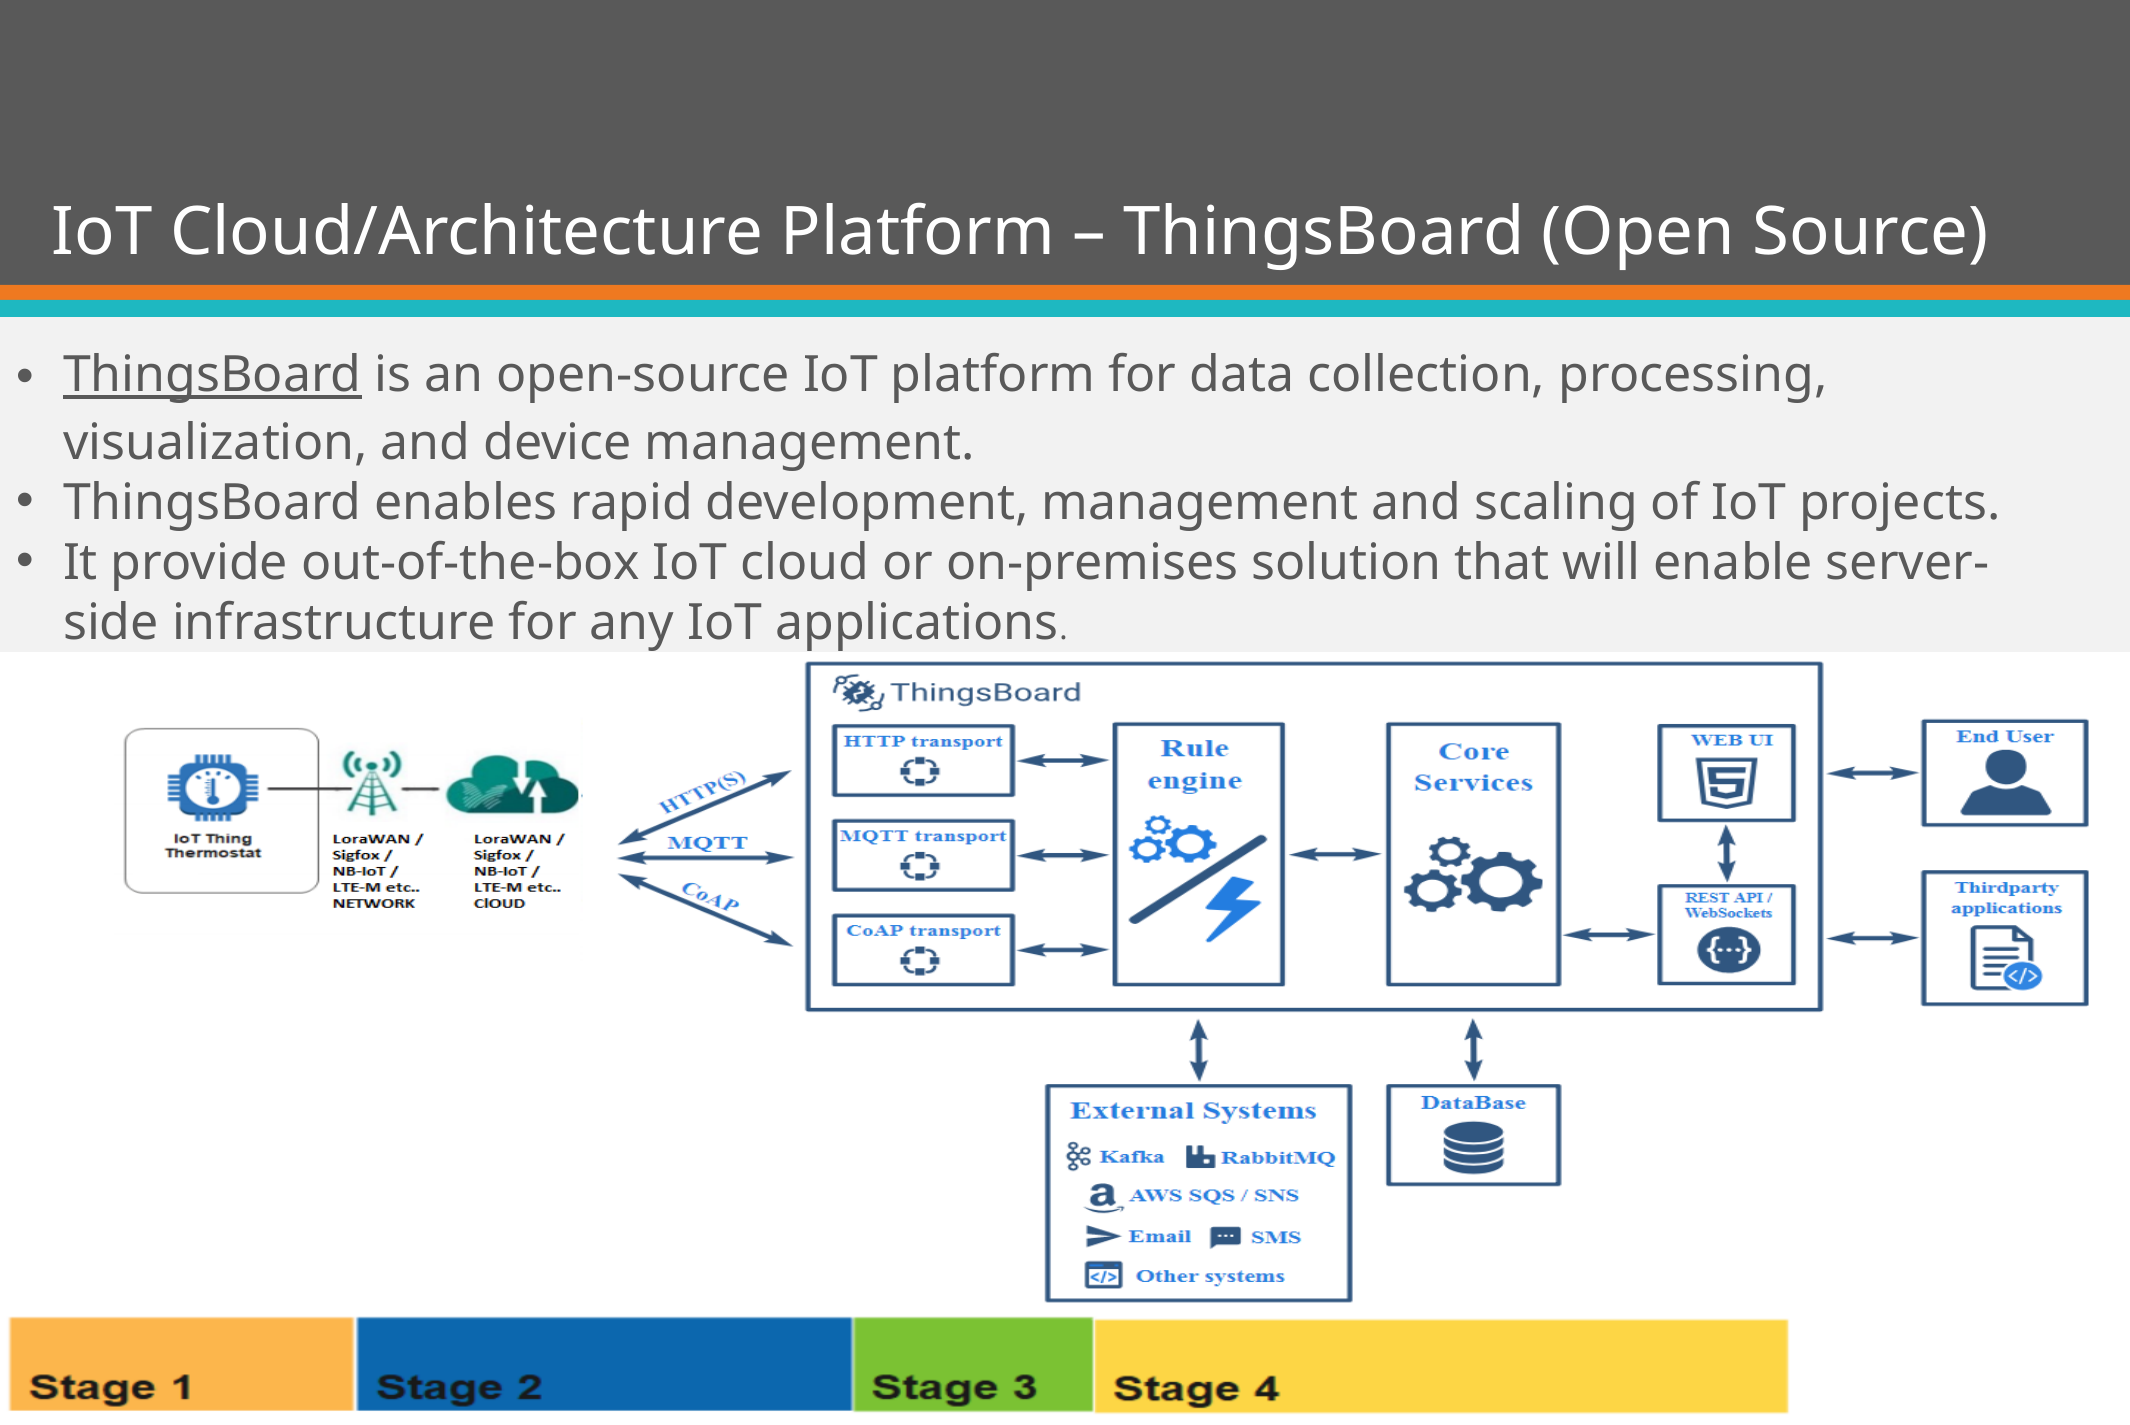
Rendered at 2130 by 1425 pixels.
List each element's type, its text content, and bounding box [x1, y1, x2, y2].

text_box ThingsBoard is an open-source IoT platform for data collection, processing, visualization, and device management. ThingsBoard enables rapid development, management and scaling of IoT projects. It provide out-of-the-box IoT cloud or on-premises solution that will enable server-side infrastructure for any IoT applications. [0, 333, 2103, 652]
title IoT Cloud/Architecture Platform – ThingsBoard (Open Source) [35, 118, 2047, 277]
picture [0, 652, 2130, 1425]
